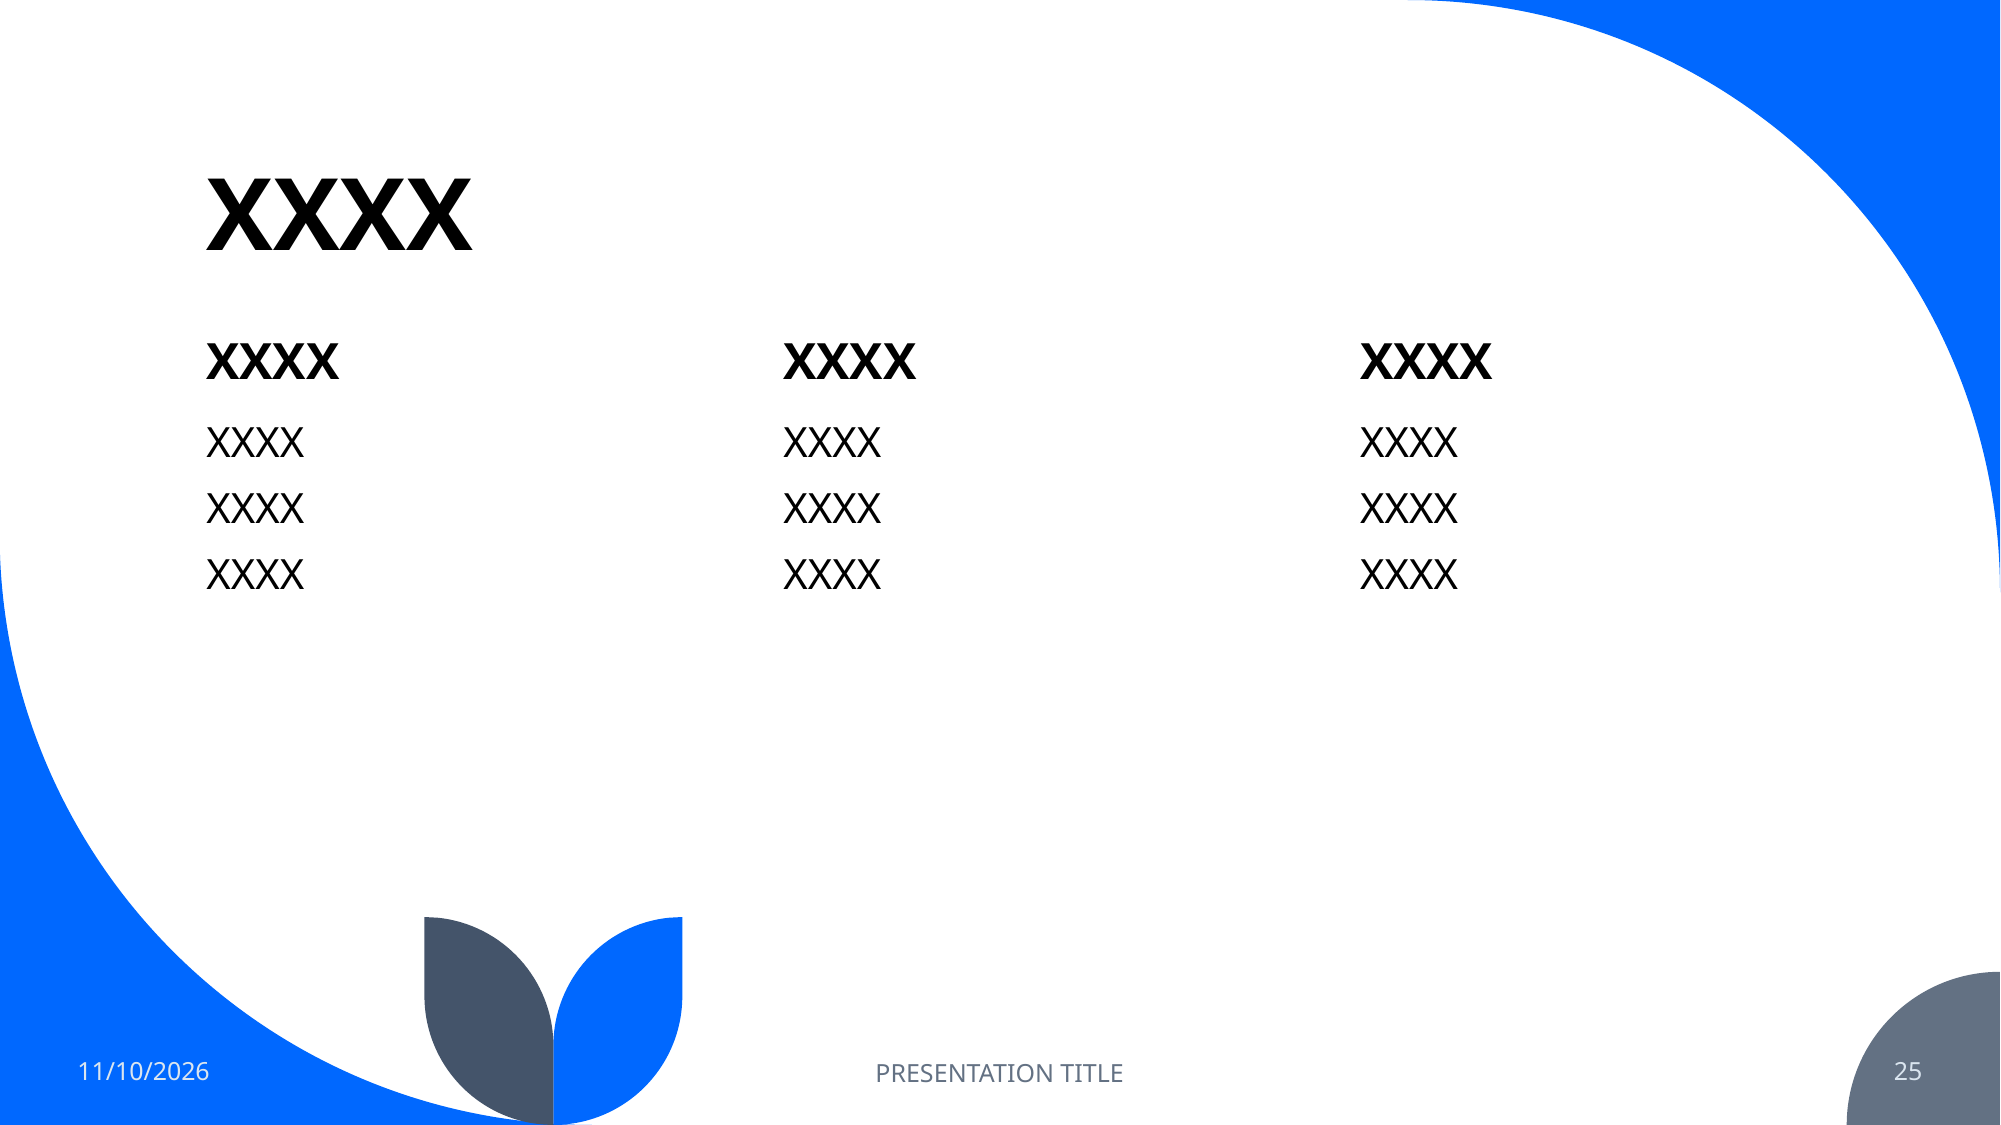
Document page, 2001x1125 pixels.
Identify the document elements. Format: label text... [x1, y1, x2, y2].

list XXXX [191, 328, 713, 414]
slide_number 25 [1665, 1042, 1938, 1103]
list XXXX [1345, 328, 1866, 414]
list XXXX XXXX XXXX [191, 414, 720, 879]
title XXXX [191, 62, 1796, 280]
footer PRESENTATION TITLE [662, 1042, 1338, 1103]
list XXXX [768, 328, 1289, 414]
list XXXX XXXX XXXX [1345, 414, 1866, 879]
list XXXX XXXX XXXX [768, 414, 1289, 879]
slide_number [62, 1042, 353, 1103]
